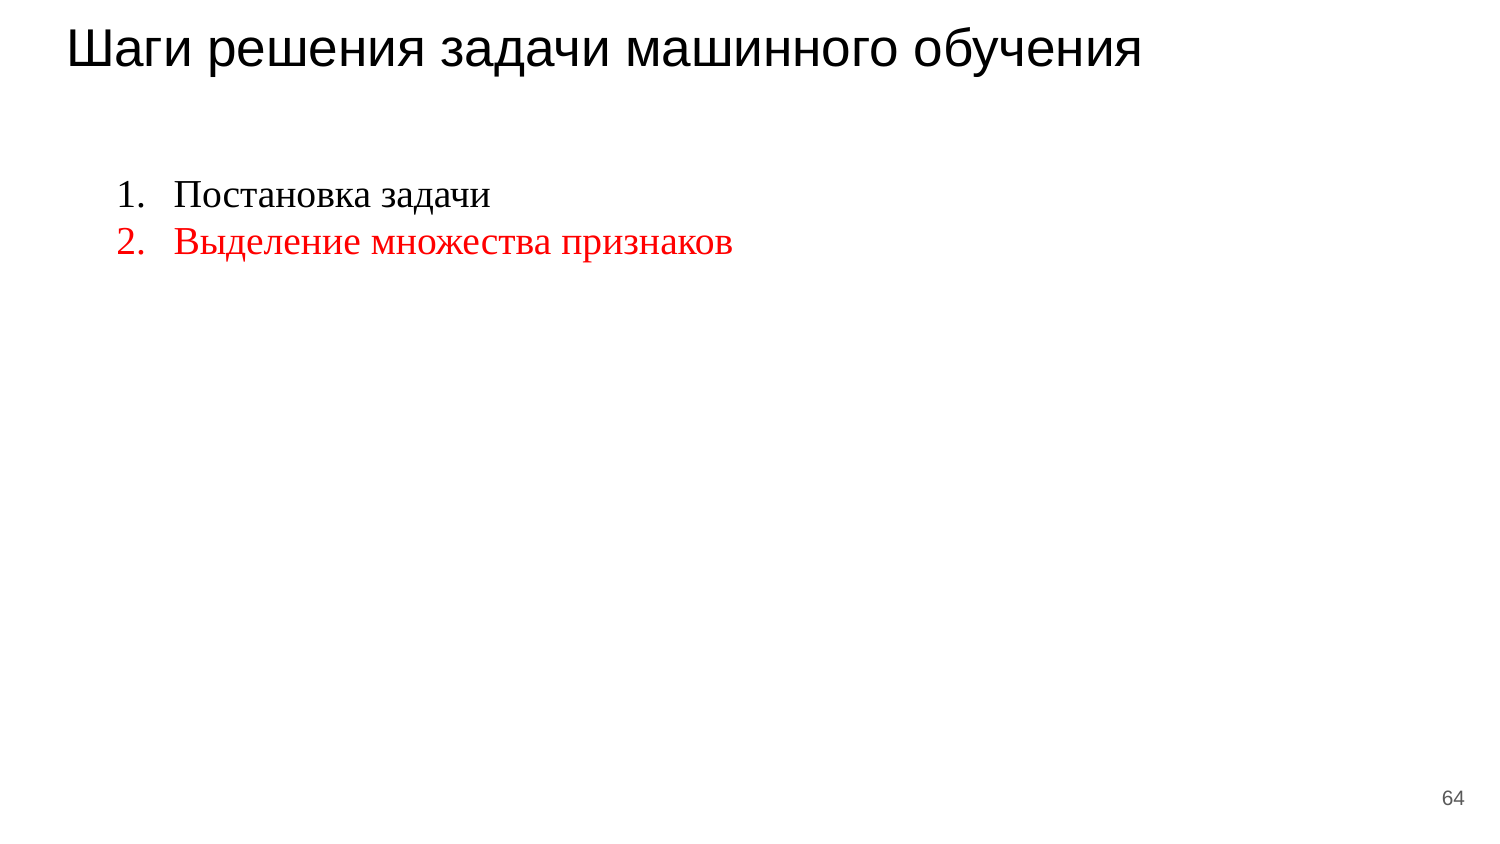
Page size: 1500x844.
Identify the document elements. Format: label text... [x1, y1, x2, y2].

text_box Постановка задачи Выделение множества признаков [83, 152, 1157, 794]
title Шаги решения задачи машинного обучения [51, 0, 1449, 92]
slide_number ‹#› [1389, 764, 1480, 830]
